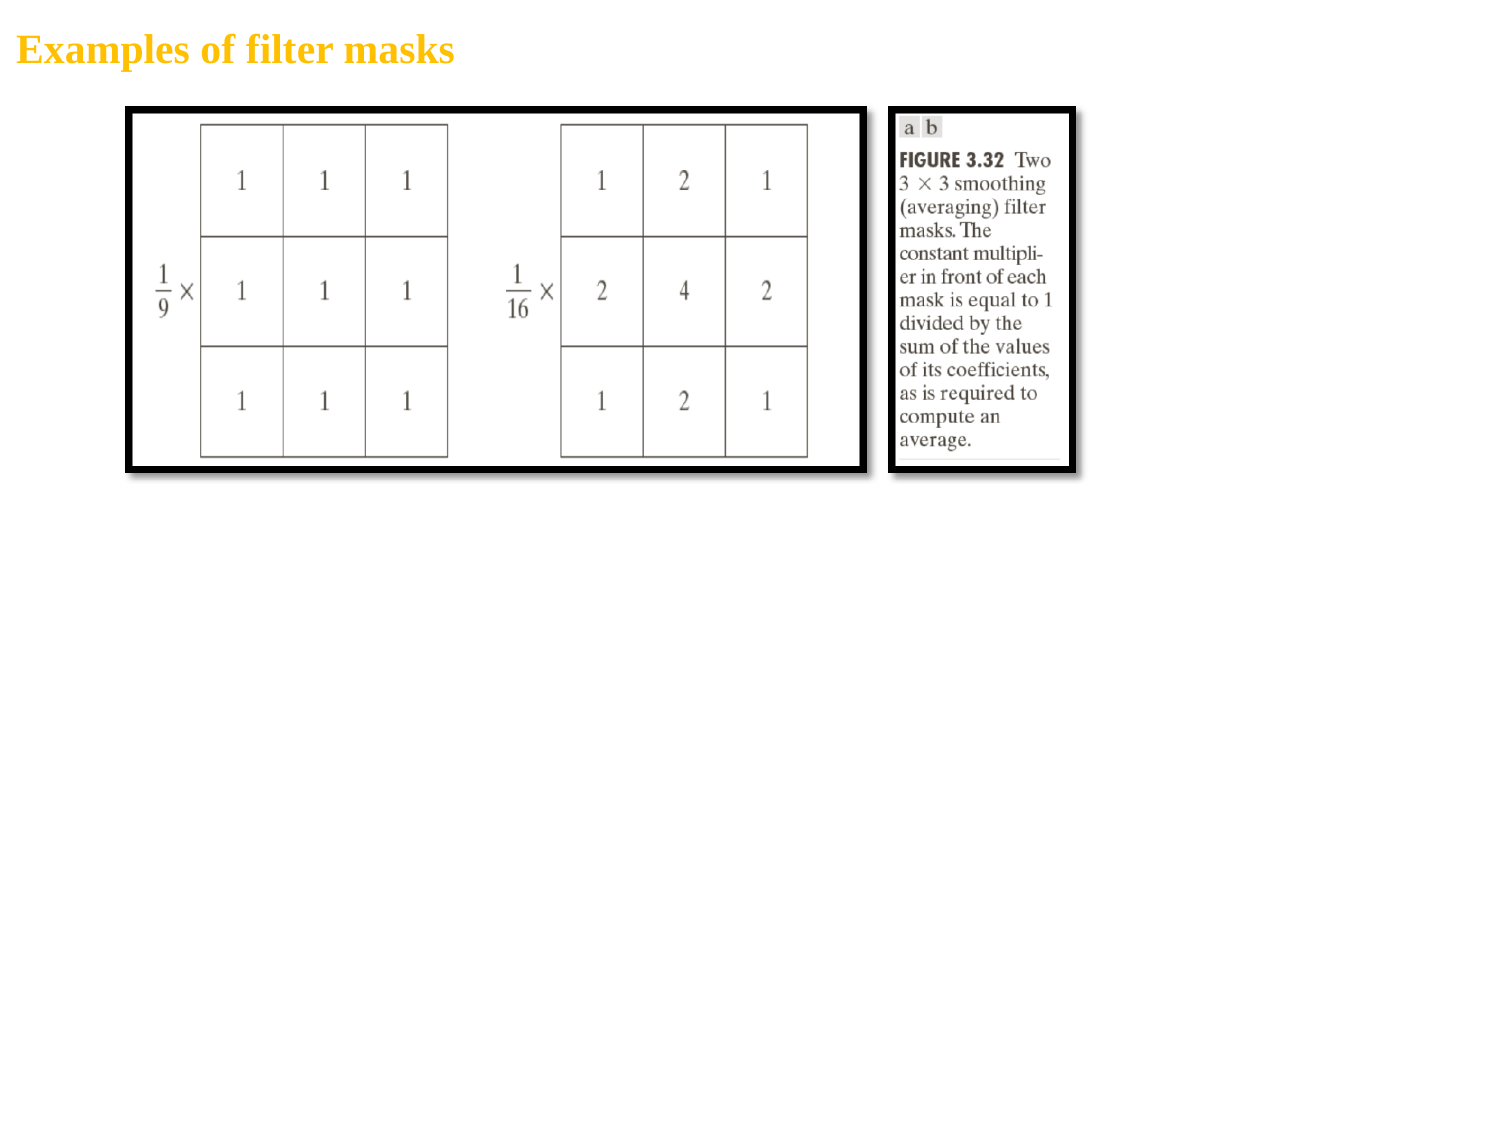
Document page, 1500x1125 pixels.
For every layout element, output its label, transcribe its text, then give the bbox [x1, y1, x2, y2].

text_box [122, 103, 1089, 484]
text_box Examples of filter masks [1, 14, 489, 80]
